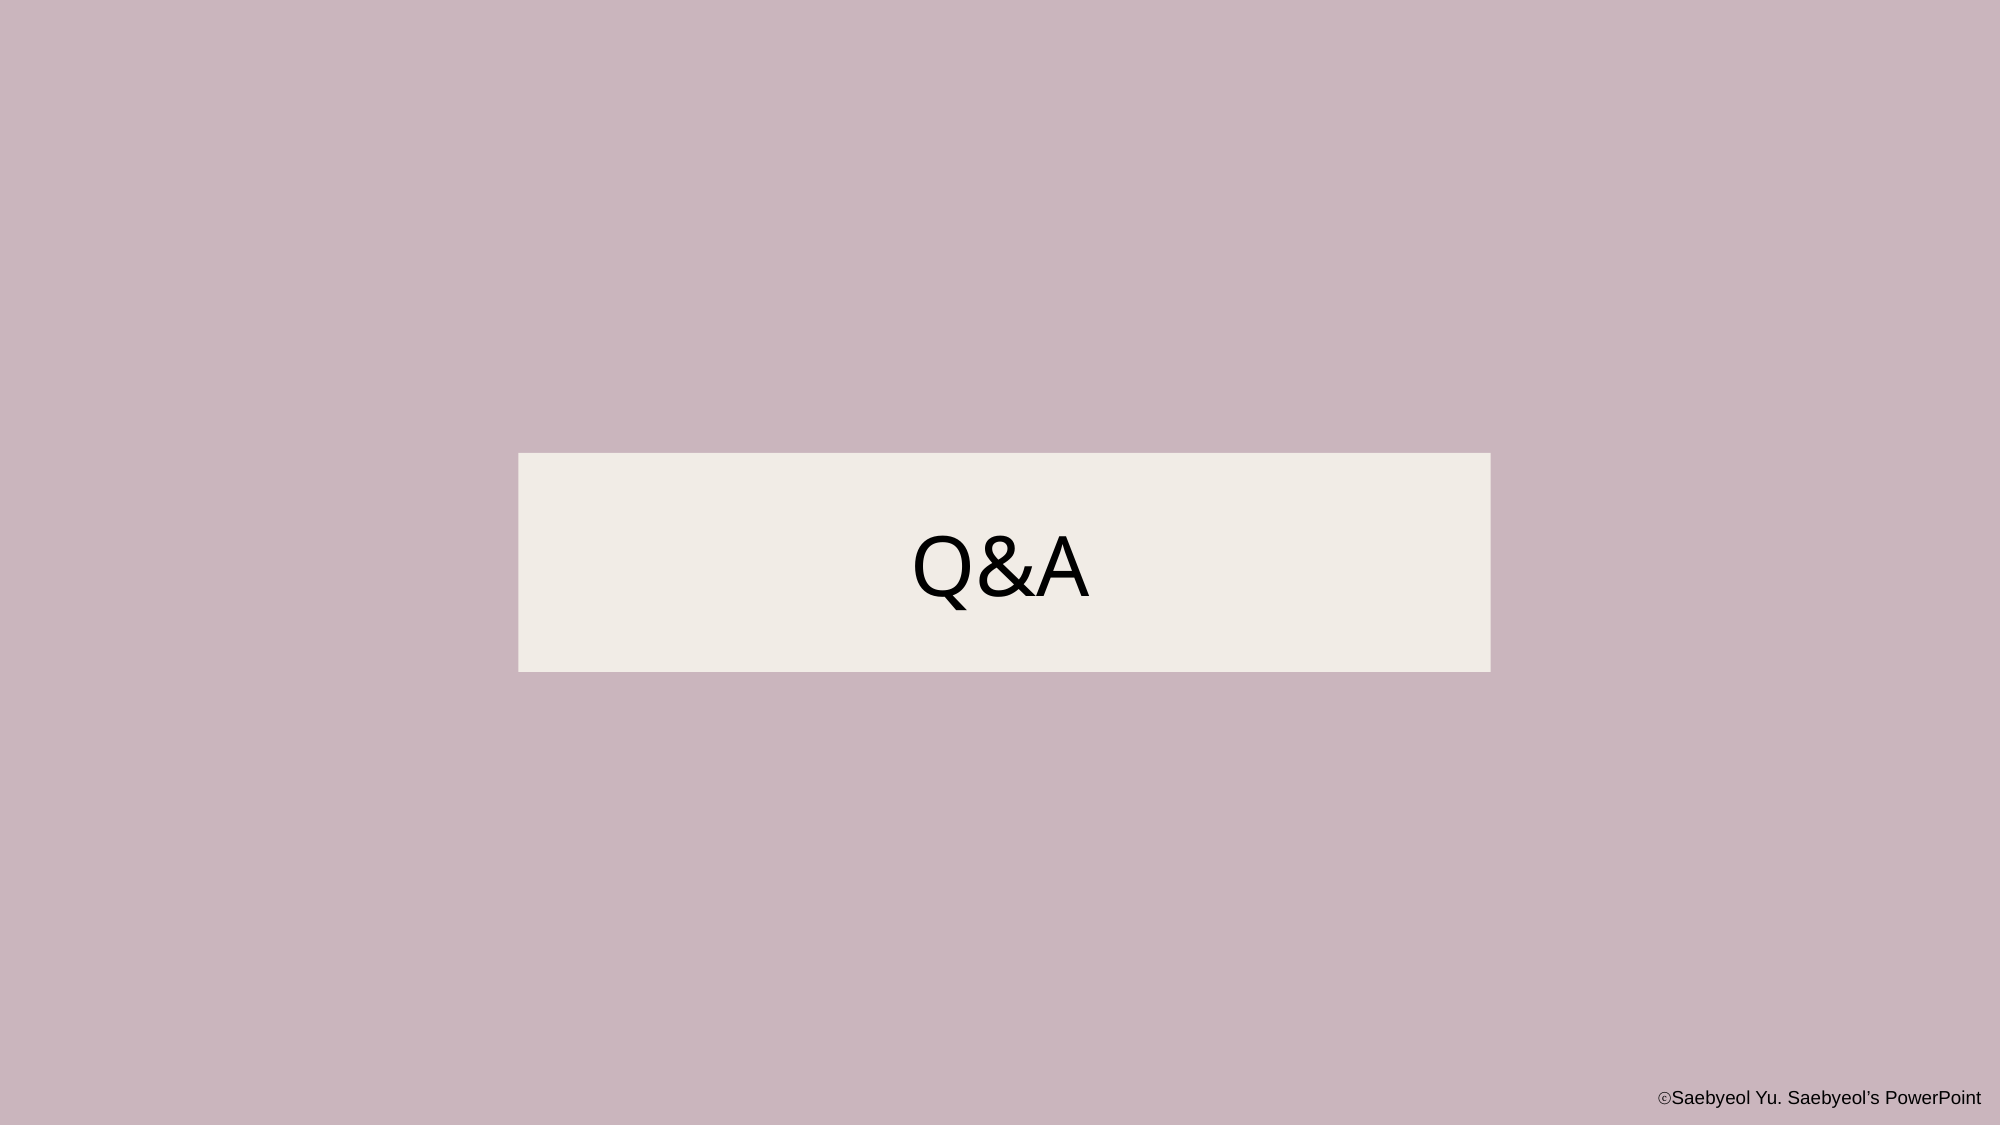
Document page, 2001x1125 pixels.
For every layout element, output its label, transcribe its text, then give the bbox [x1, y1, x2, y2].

text_box Q&A [705, 505, 1295, 621]
text_box [517, 452, 1492, 673]
